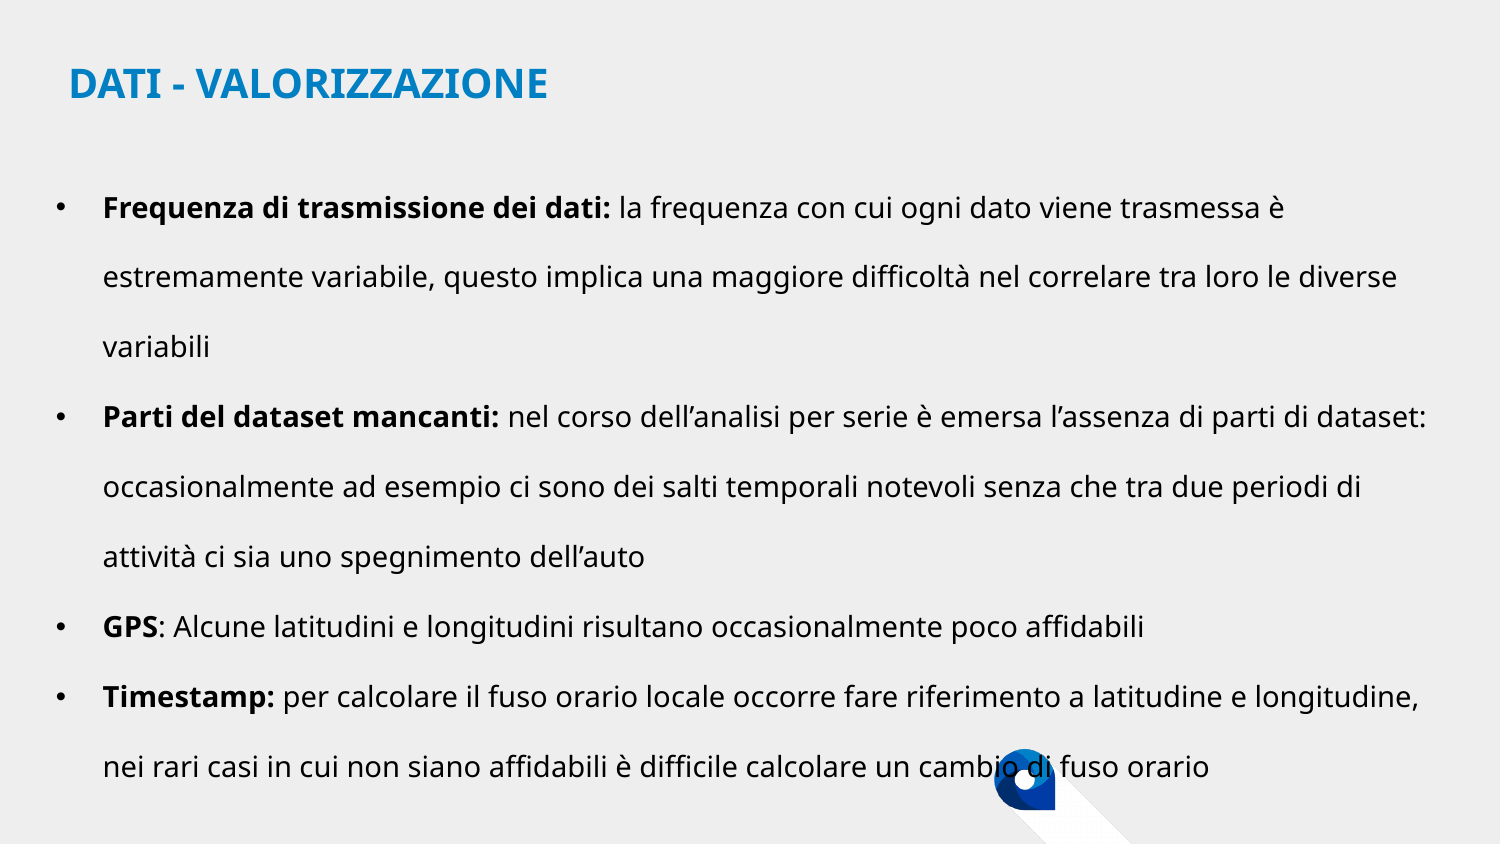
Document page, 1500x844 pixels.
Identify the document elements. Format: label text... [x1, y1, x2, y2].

title Dati - valorizzazione [53, 49, 575, 115]
text_box [130, 188, 1150, 294]
list Frequenza di trasmissione dei dati: la frequenza con cui ogni dato viene trasmessa è estremamente variabile, questo implica una maggiore difficoltà nel correlare tra loro le diverse variabili Parti del dataset mancanti: nel corso dell’analisi per serie è emersa l’assenza di parti di dataset: occasionalmente ad esempio ci sono dei salti temporali notevoli senza che tra due periodi di attività ci sia uno spegnimento dell’auto GPS: Alcune latitudini e longitudini risultano occasionalmente poco affidabili Timestamp: per calcolare il fuso orario locale occorre fare riferimento a latitudine e longitudine, nei rari casi in cui non siano affidabili è difficile calcolare un cambio di fuso orario [41, 146, 1459, 844]
